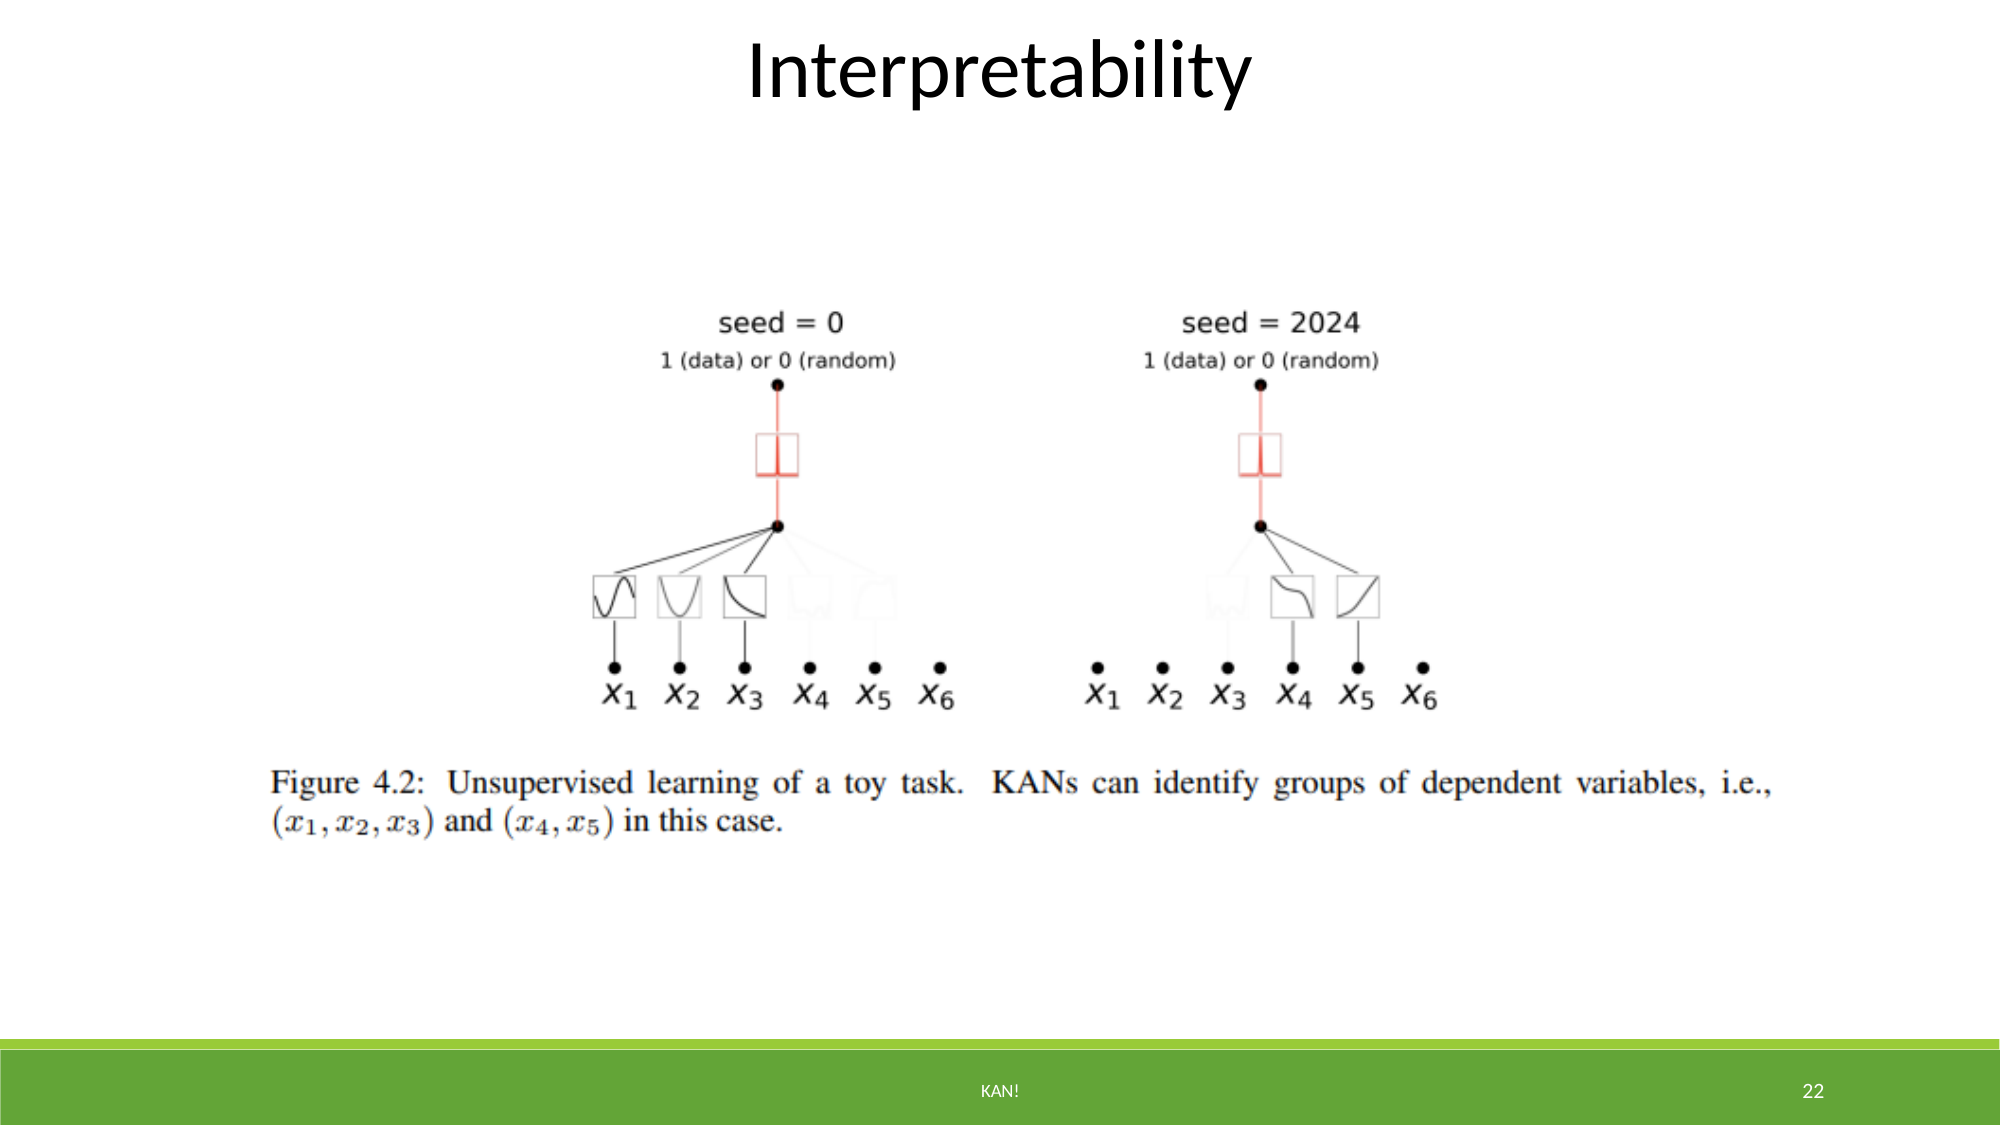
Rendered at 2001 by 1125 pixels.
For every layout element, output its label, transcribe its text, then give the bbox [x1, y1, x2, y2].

footer KAN! [604, 1059, 1396, 1120]
text_box Interpretability [731, 6, 1269, 122]
slide_number 22 [1624, 1059, 1840, 1120]
picture [186, 221, 1814, 875]
